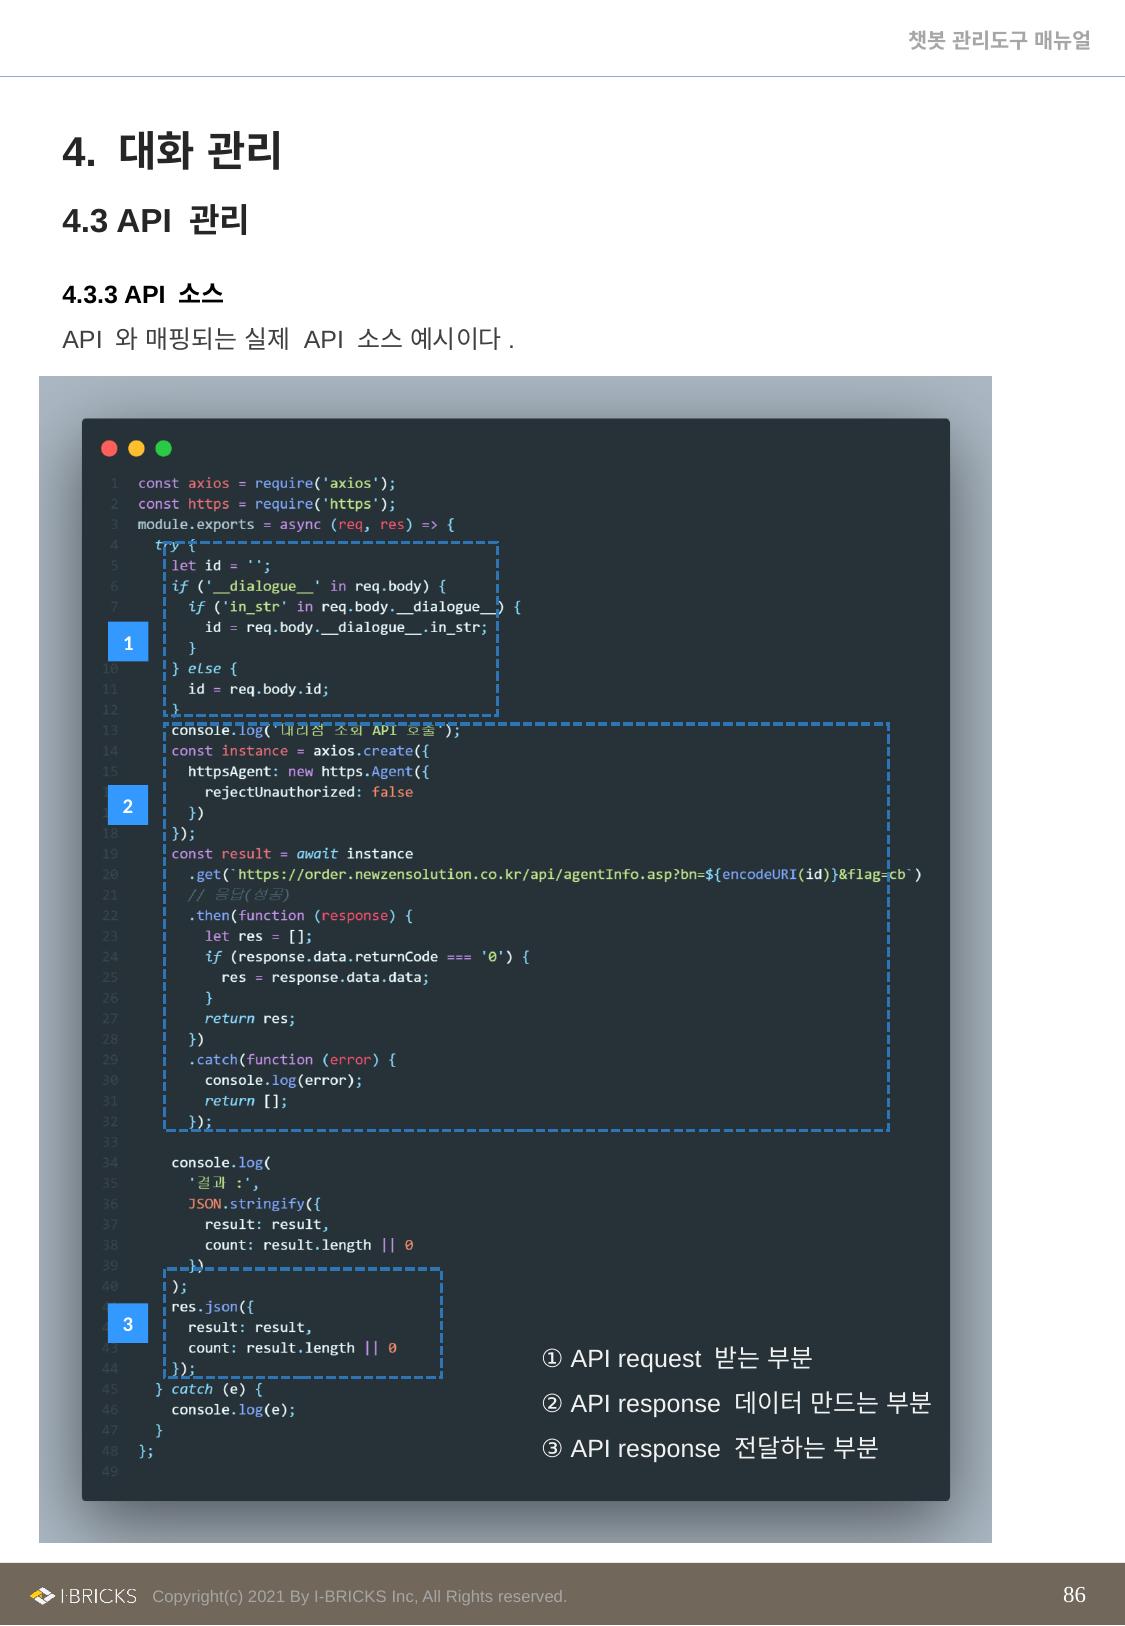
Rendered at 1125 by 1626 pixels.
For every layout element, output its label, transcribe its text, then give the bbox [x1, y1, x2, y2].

picture [27, 1585, 138, 1606]
text_box 4. 대화 관리 [62, 117, 1067, 183]
text_box 4.3.3 API 소스 API 와 매핑되는 실제 API 소스 예시이다. [62, 255, 1067, 361]
picture [39, 376, 992, 1543]
text_box 4.3 API 관리 [62, 191, 1067, 247]
slide_number 86 [991, 1566, 1102, 1620]
